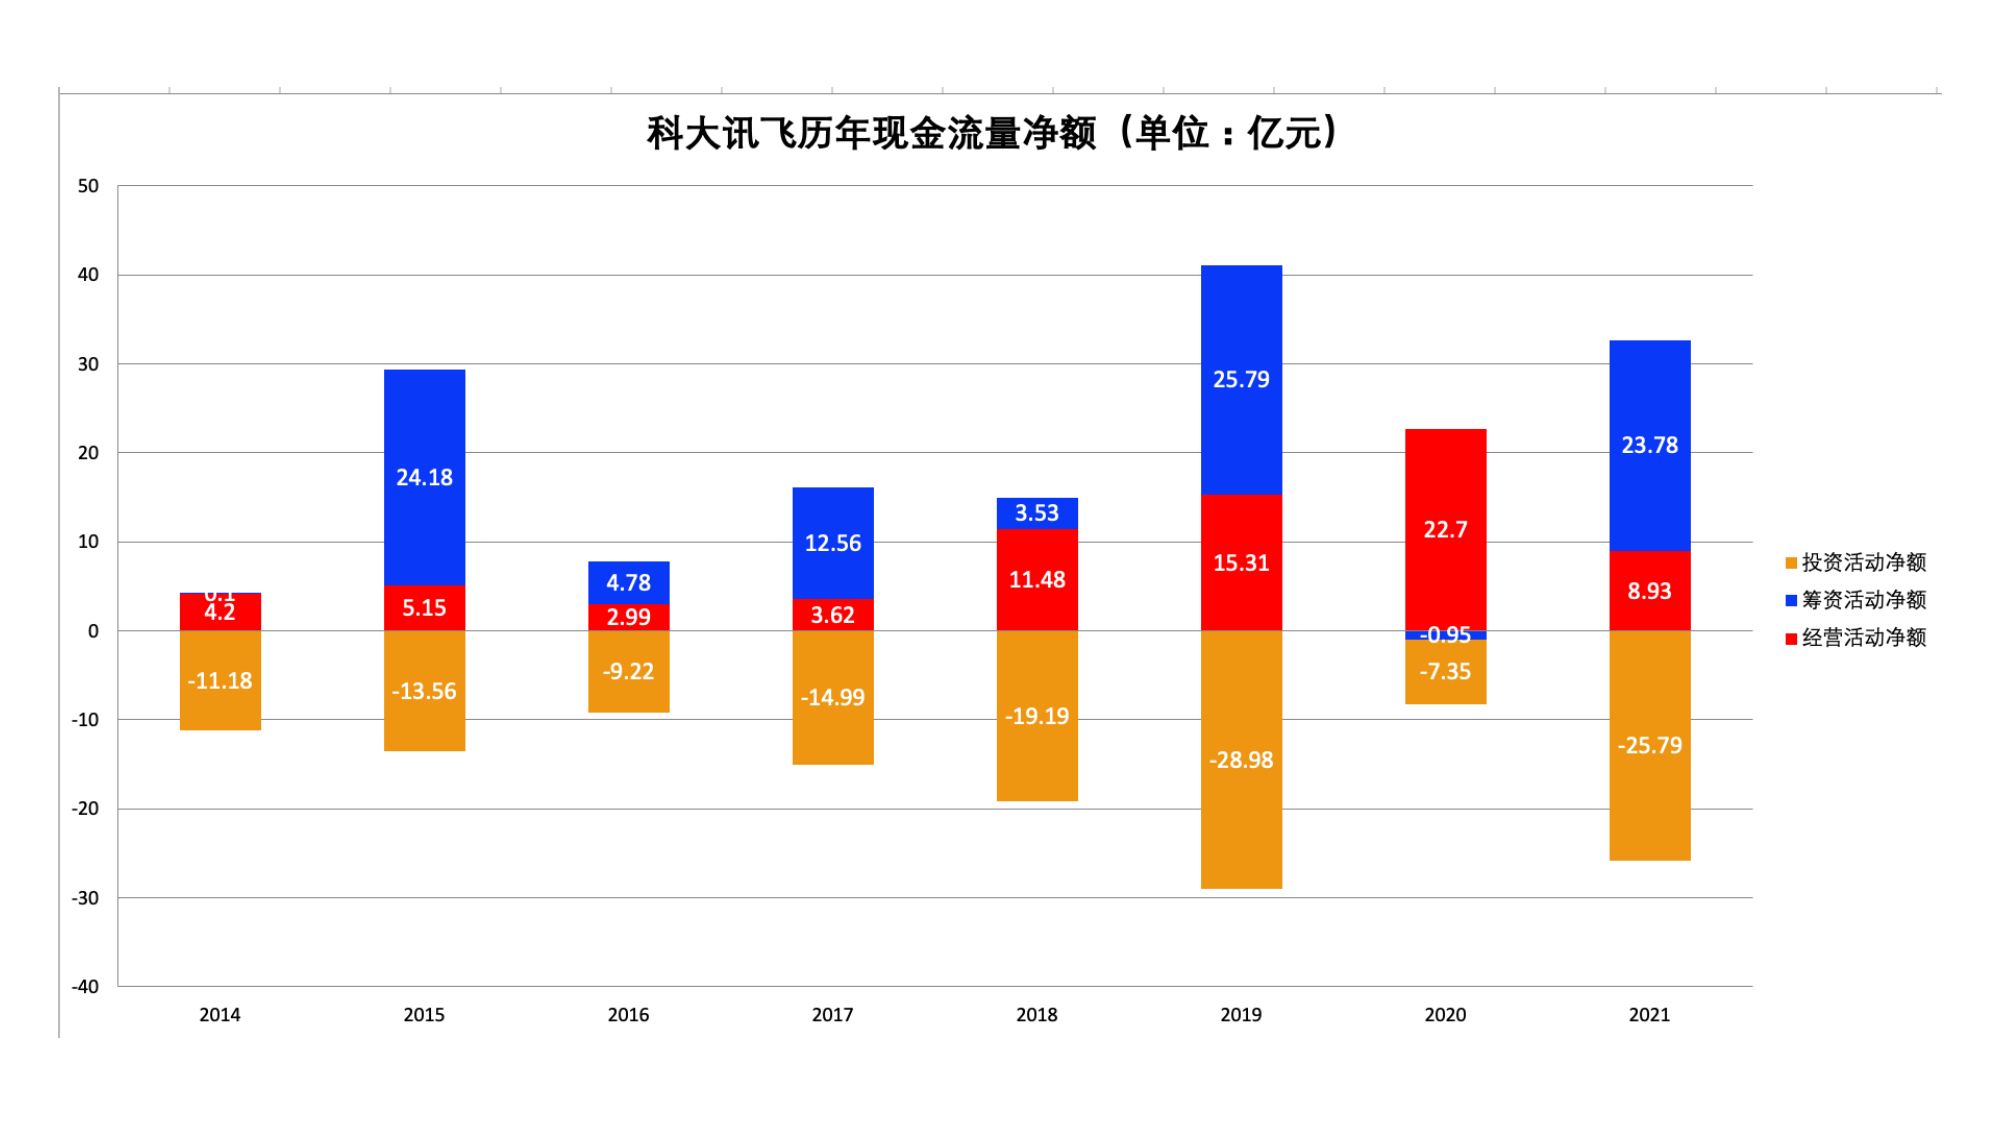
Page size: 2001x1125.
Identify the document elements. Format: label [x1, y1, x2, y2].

picture [58, 87, 1942, 1038]
